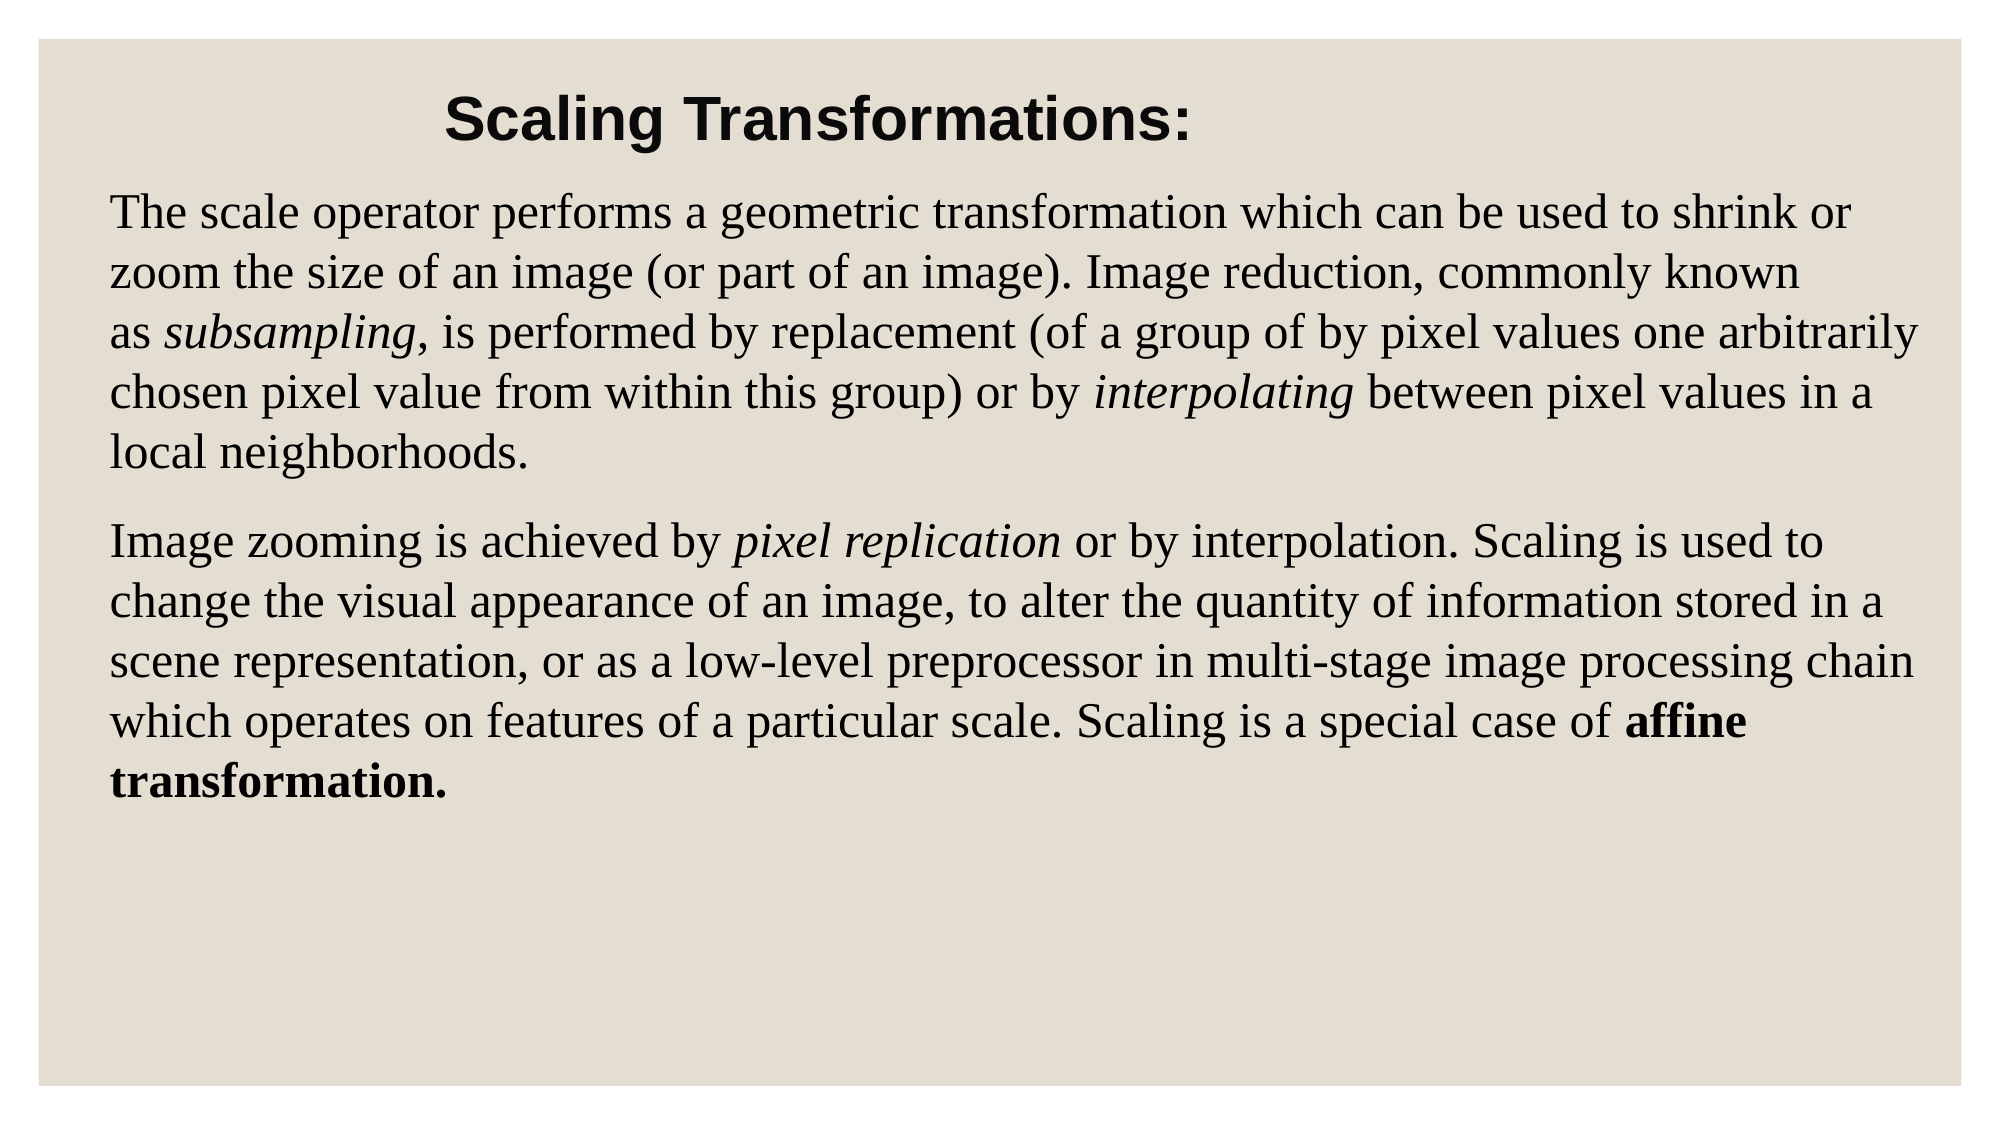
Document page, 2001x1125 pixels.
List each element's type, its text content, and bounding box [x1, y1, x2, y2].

title Scaling Transformations: [429, 0, 2000, 225]
text_box The scale operator performs a geometric transformation which can be used to shrink or zoom the size of an image (or part of an image). Image reduction, commonly known as subsampling, is performed by replacement (of a group of by pixel values one arbitrarily chosen pixel value from within this group) or by interpolating between pixel values in a local neighborhoods. Image zooming is achieved by pixel replication or by interpolation. Scaling is used to change the visual appearance of an image, to alter the quantity of information stored in a scene representation, or as a low-level preprocessor in multi-stage image processing chain which operates on features of a particular scale. Scaling is a special case of affine transformation. [94, 293, 1937, 693]
